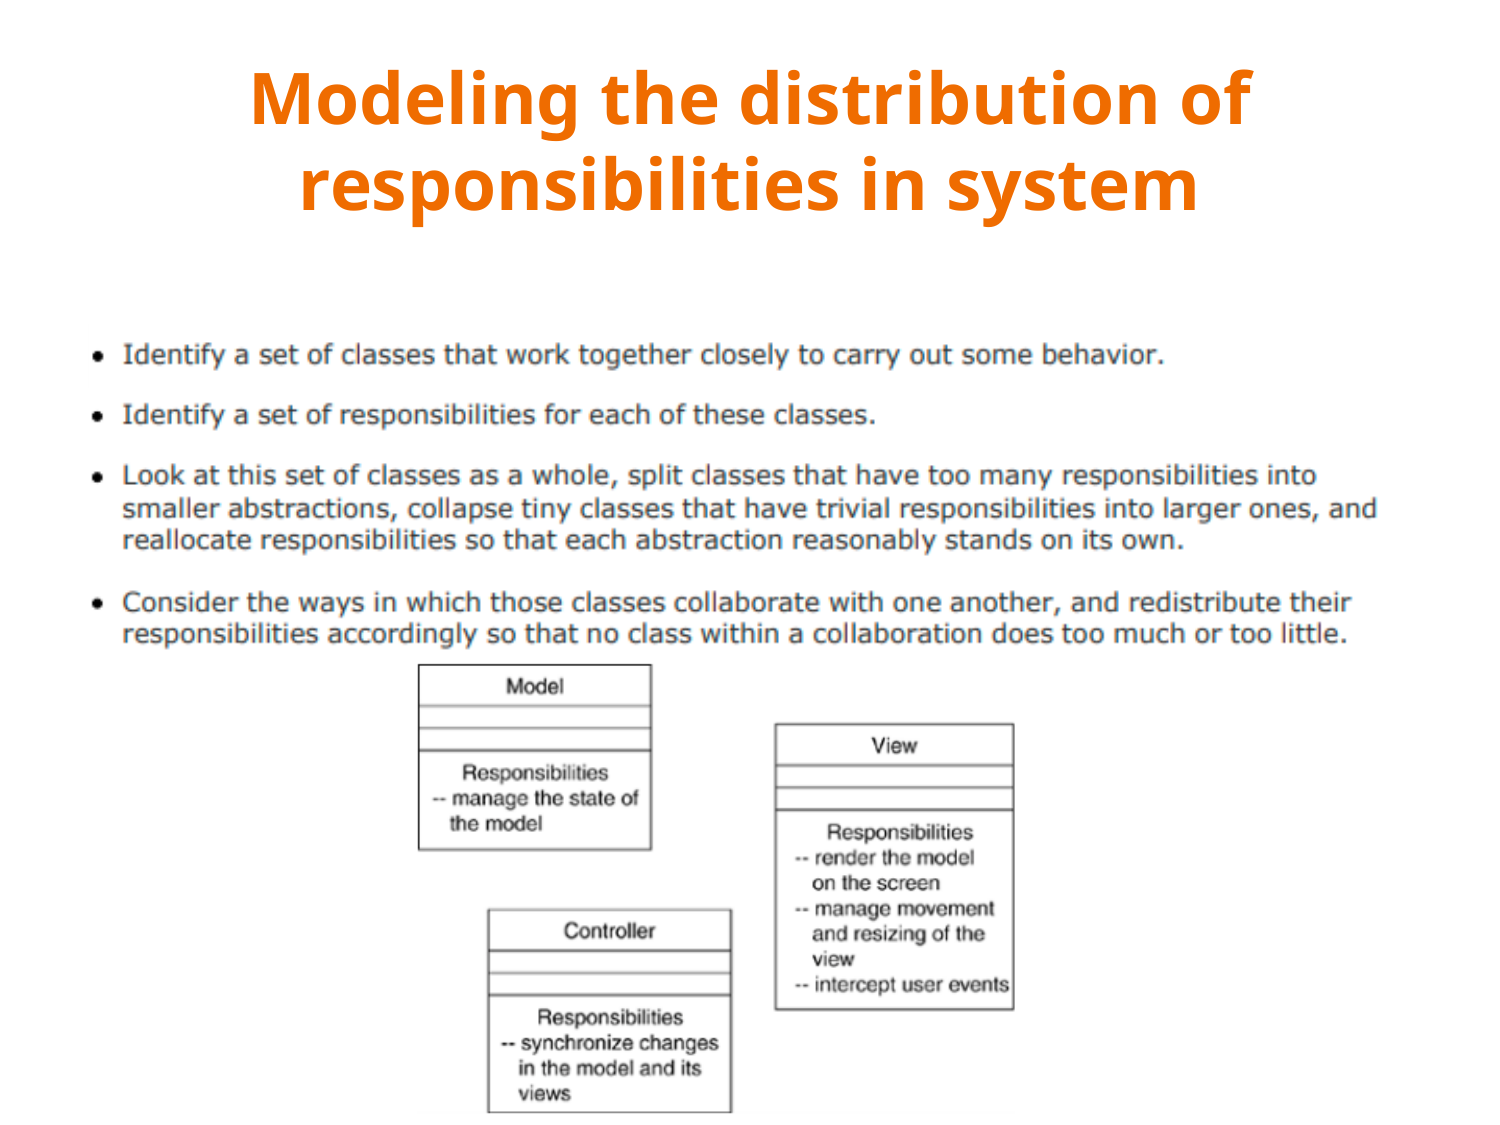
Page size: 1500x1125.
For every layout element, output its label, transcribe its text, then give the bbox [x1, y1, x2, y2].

picture [76, 389, 1386, 1125]
title Modeling the distribution of responsibilities in system [75, 45, 1425, 233]
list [87, 324, 1194, 387]
